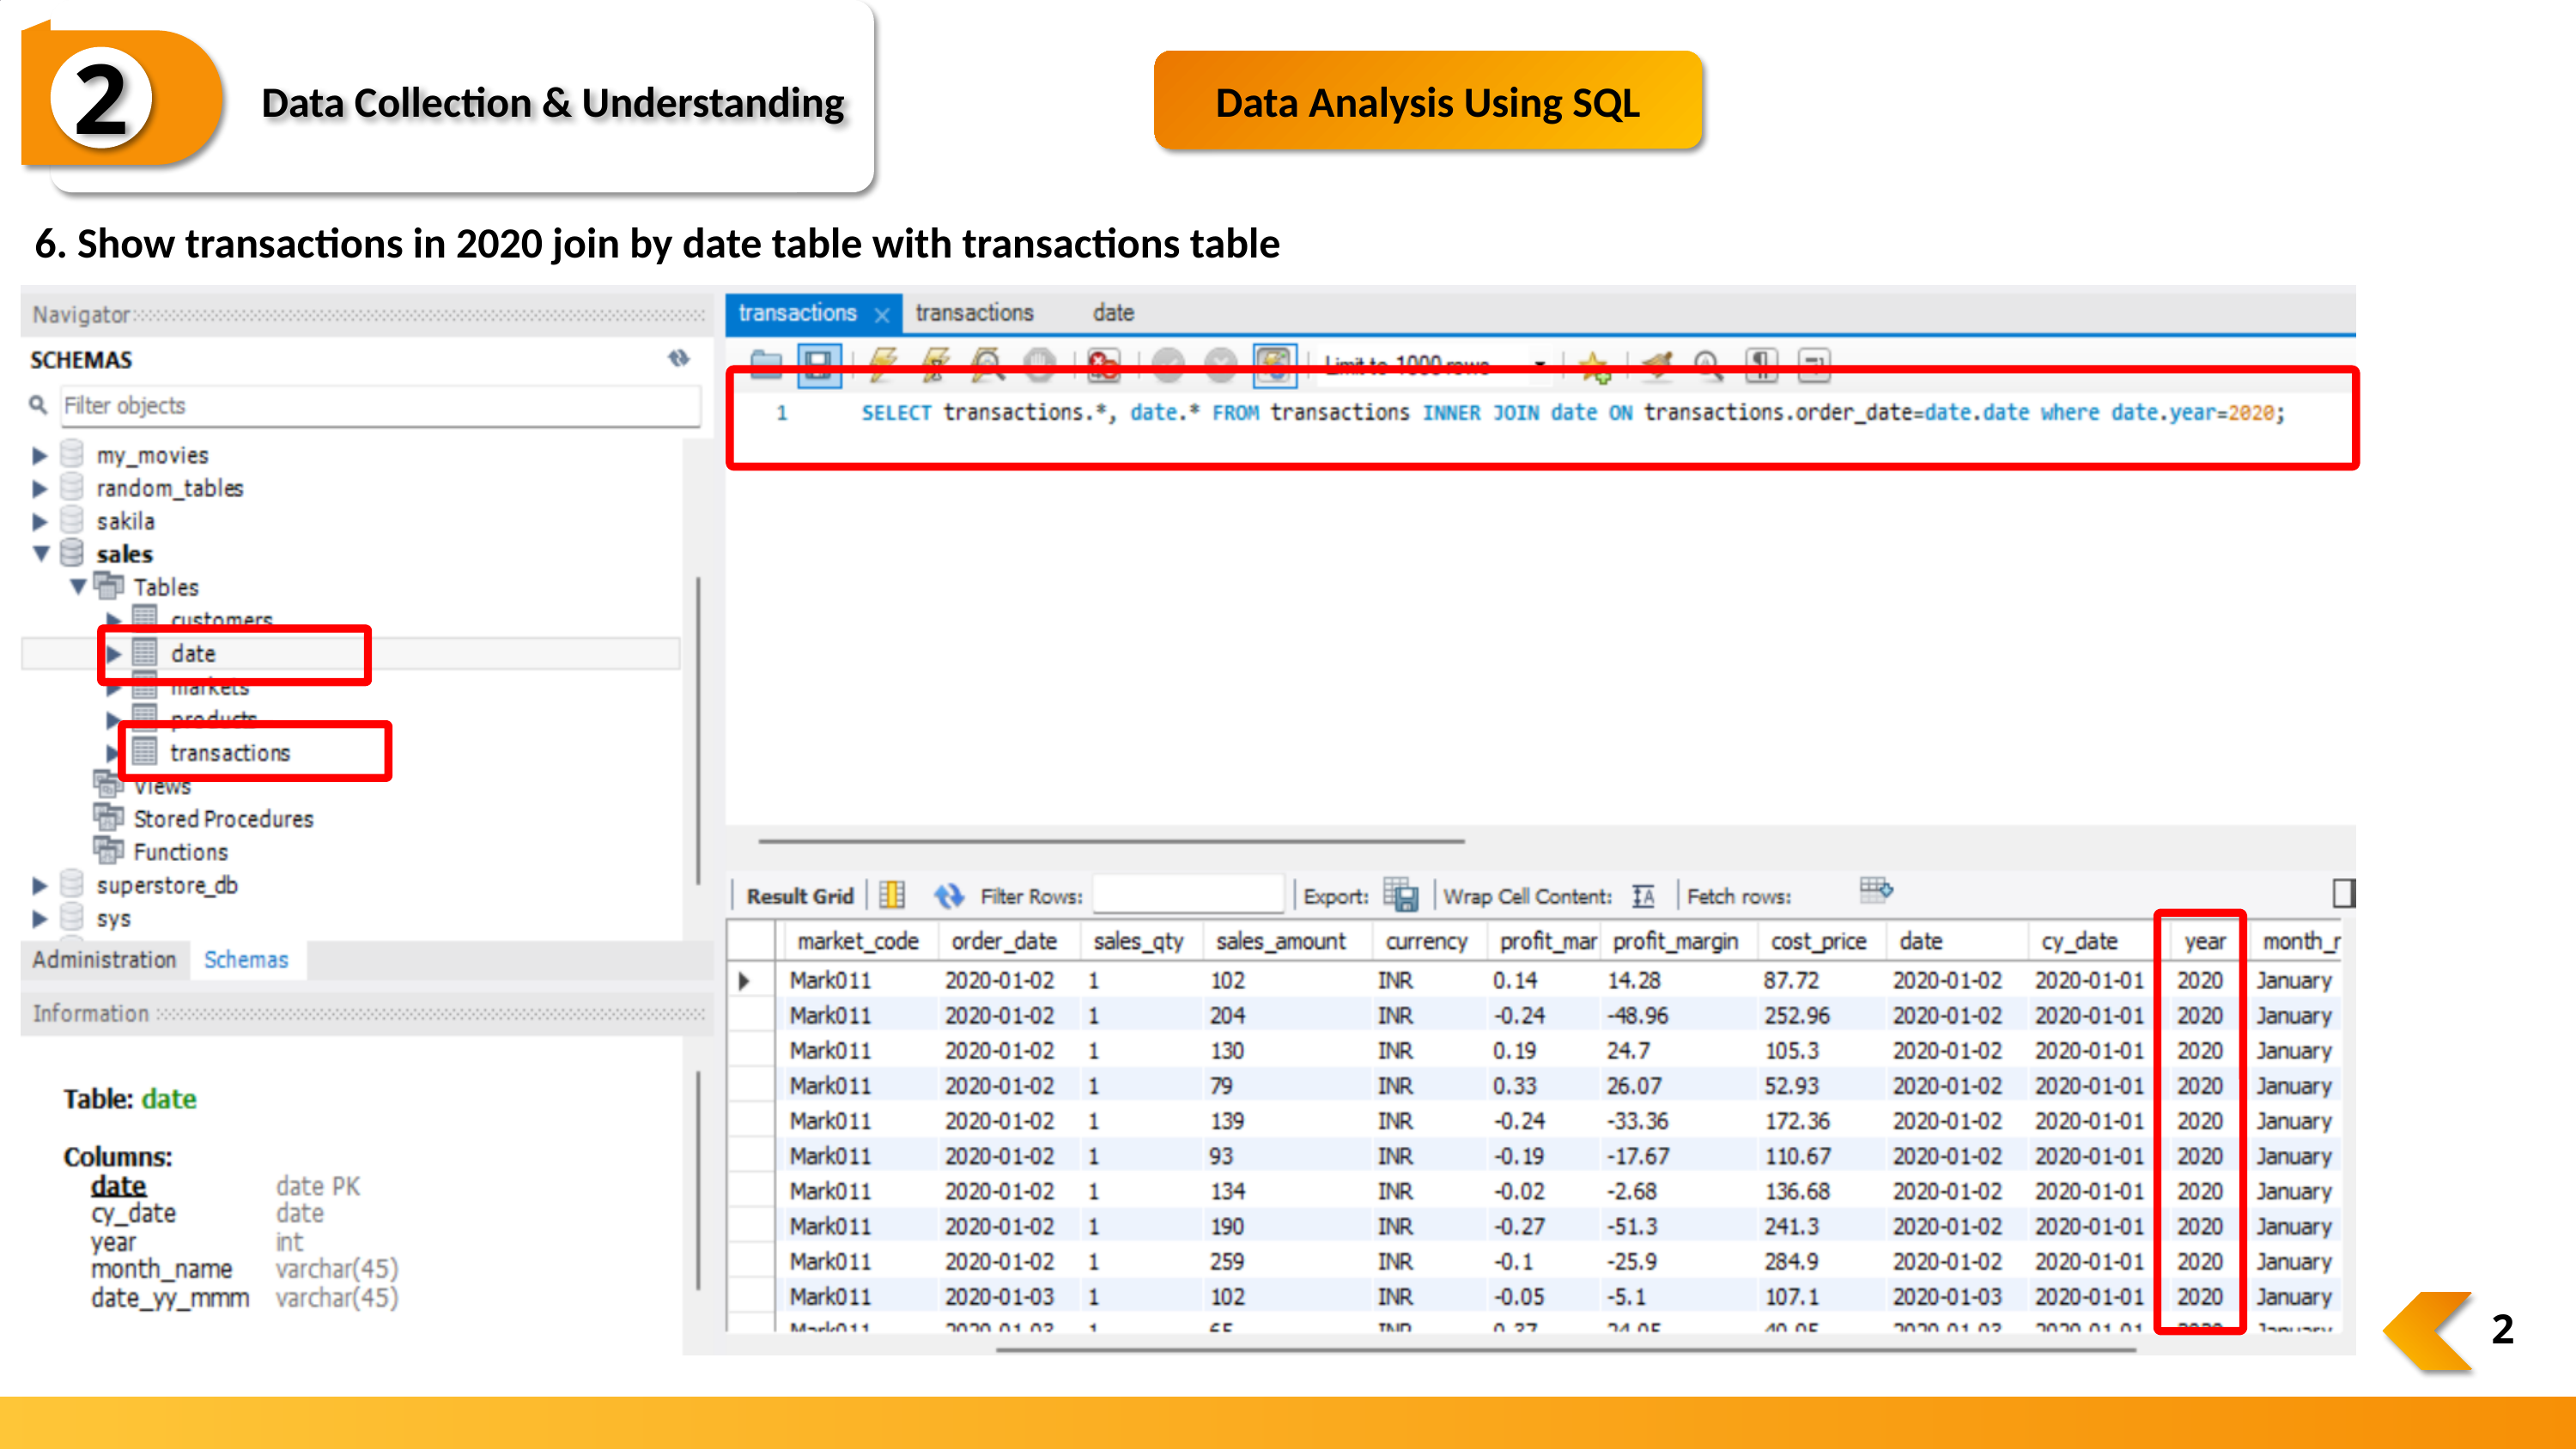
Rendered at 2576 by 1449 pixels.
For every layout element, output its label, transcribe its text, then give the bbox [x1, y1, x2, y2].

text_box [232, 1397, 241, 1449]
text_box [2382, 1289, 2533, 1370]
text_box 6. Show transactions in 2020 join by date table with transactions table [21, 214, 1471, 267]
picture [21, 285, 2356, 1355]
text_box Data Analysis Using SQL [1154, 51, 1703, 149]
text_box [21, 0, 874, 193]
text_box [322, 1397, 333, 1449]
